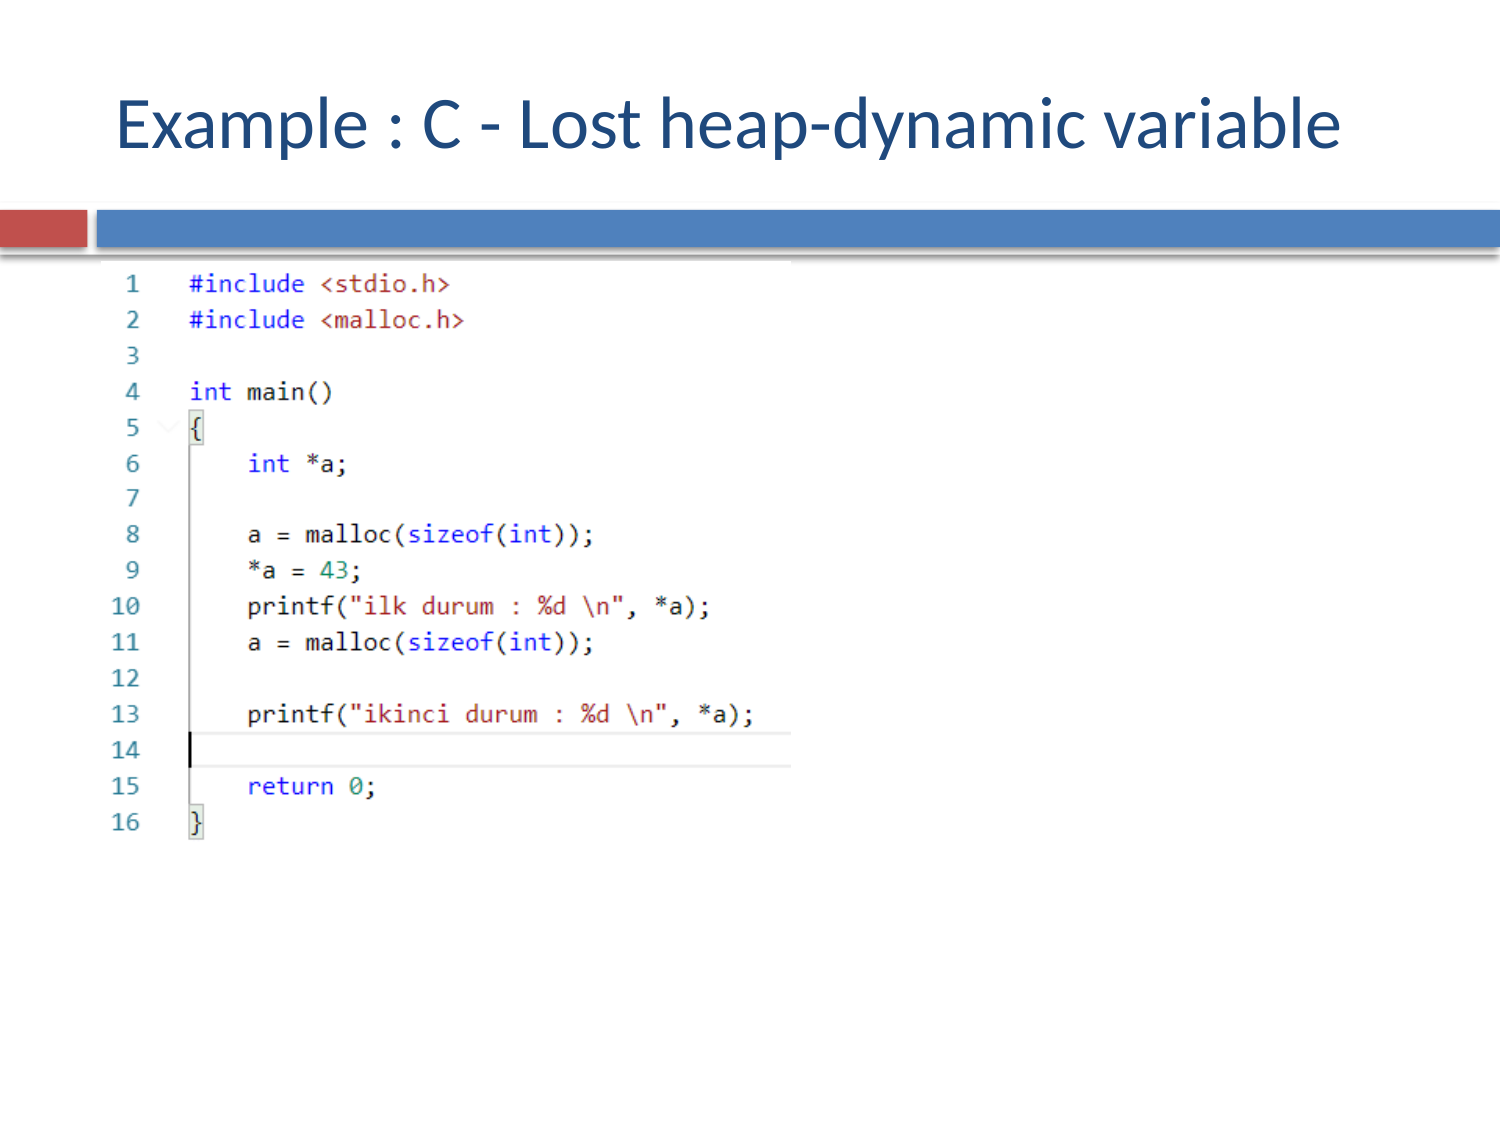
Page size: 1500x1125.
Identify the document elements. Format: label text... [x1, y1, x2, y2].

text_box Example : C - Lost heap-dynamic variable [100, 37, 1438, 200]
picture [101, 261, 791, 851]
